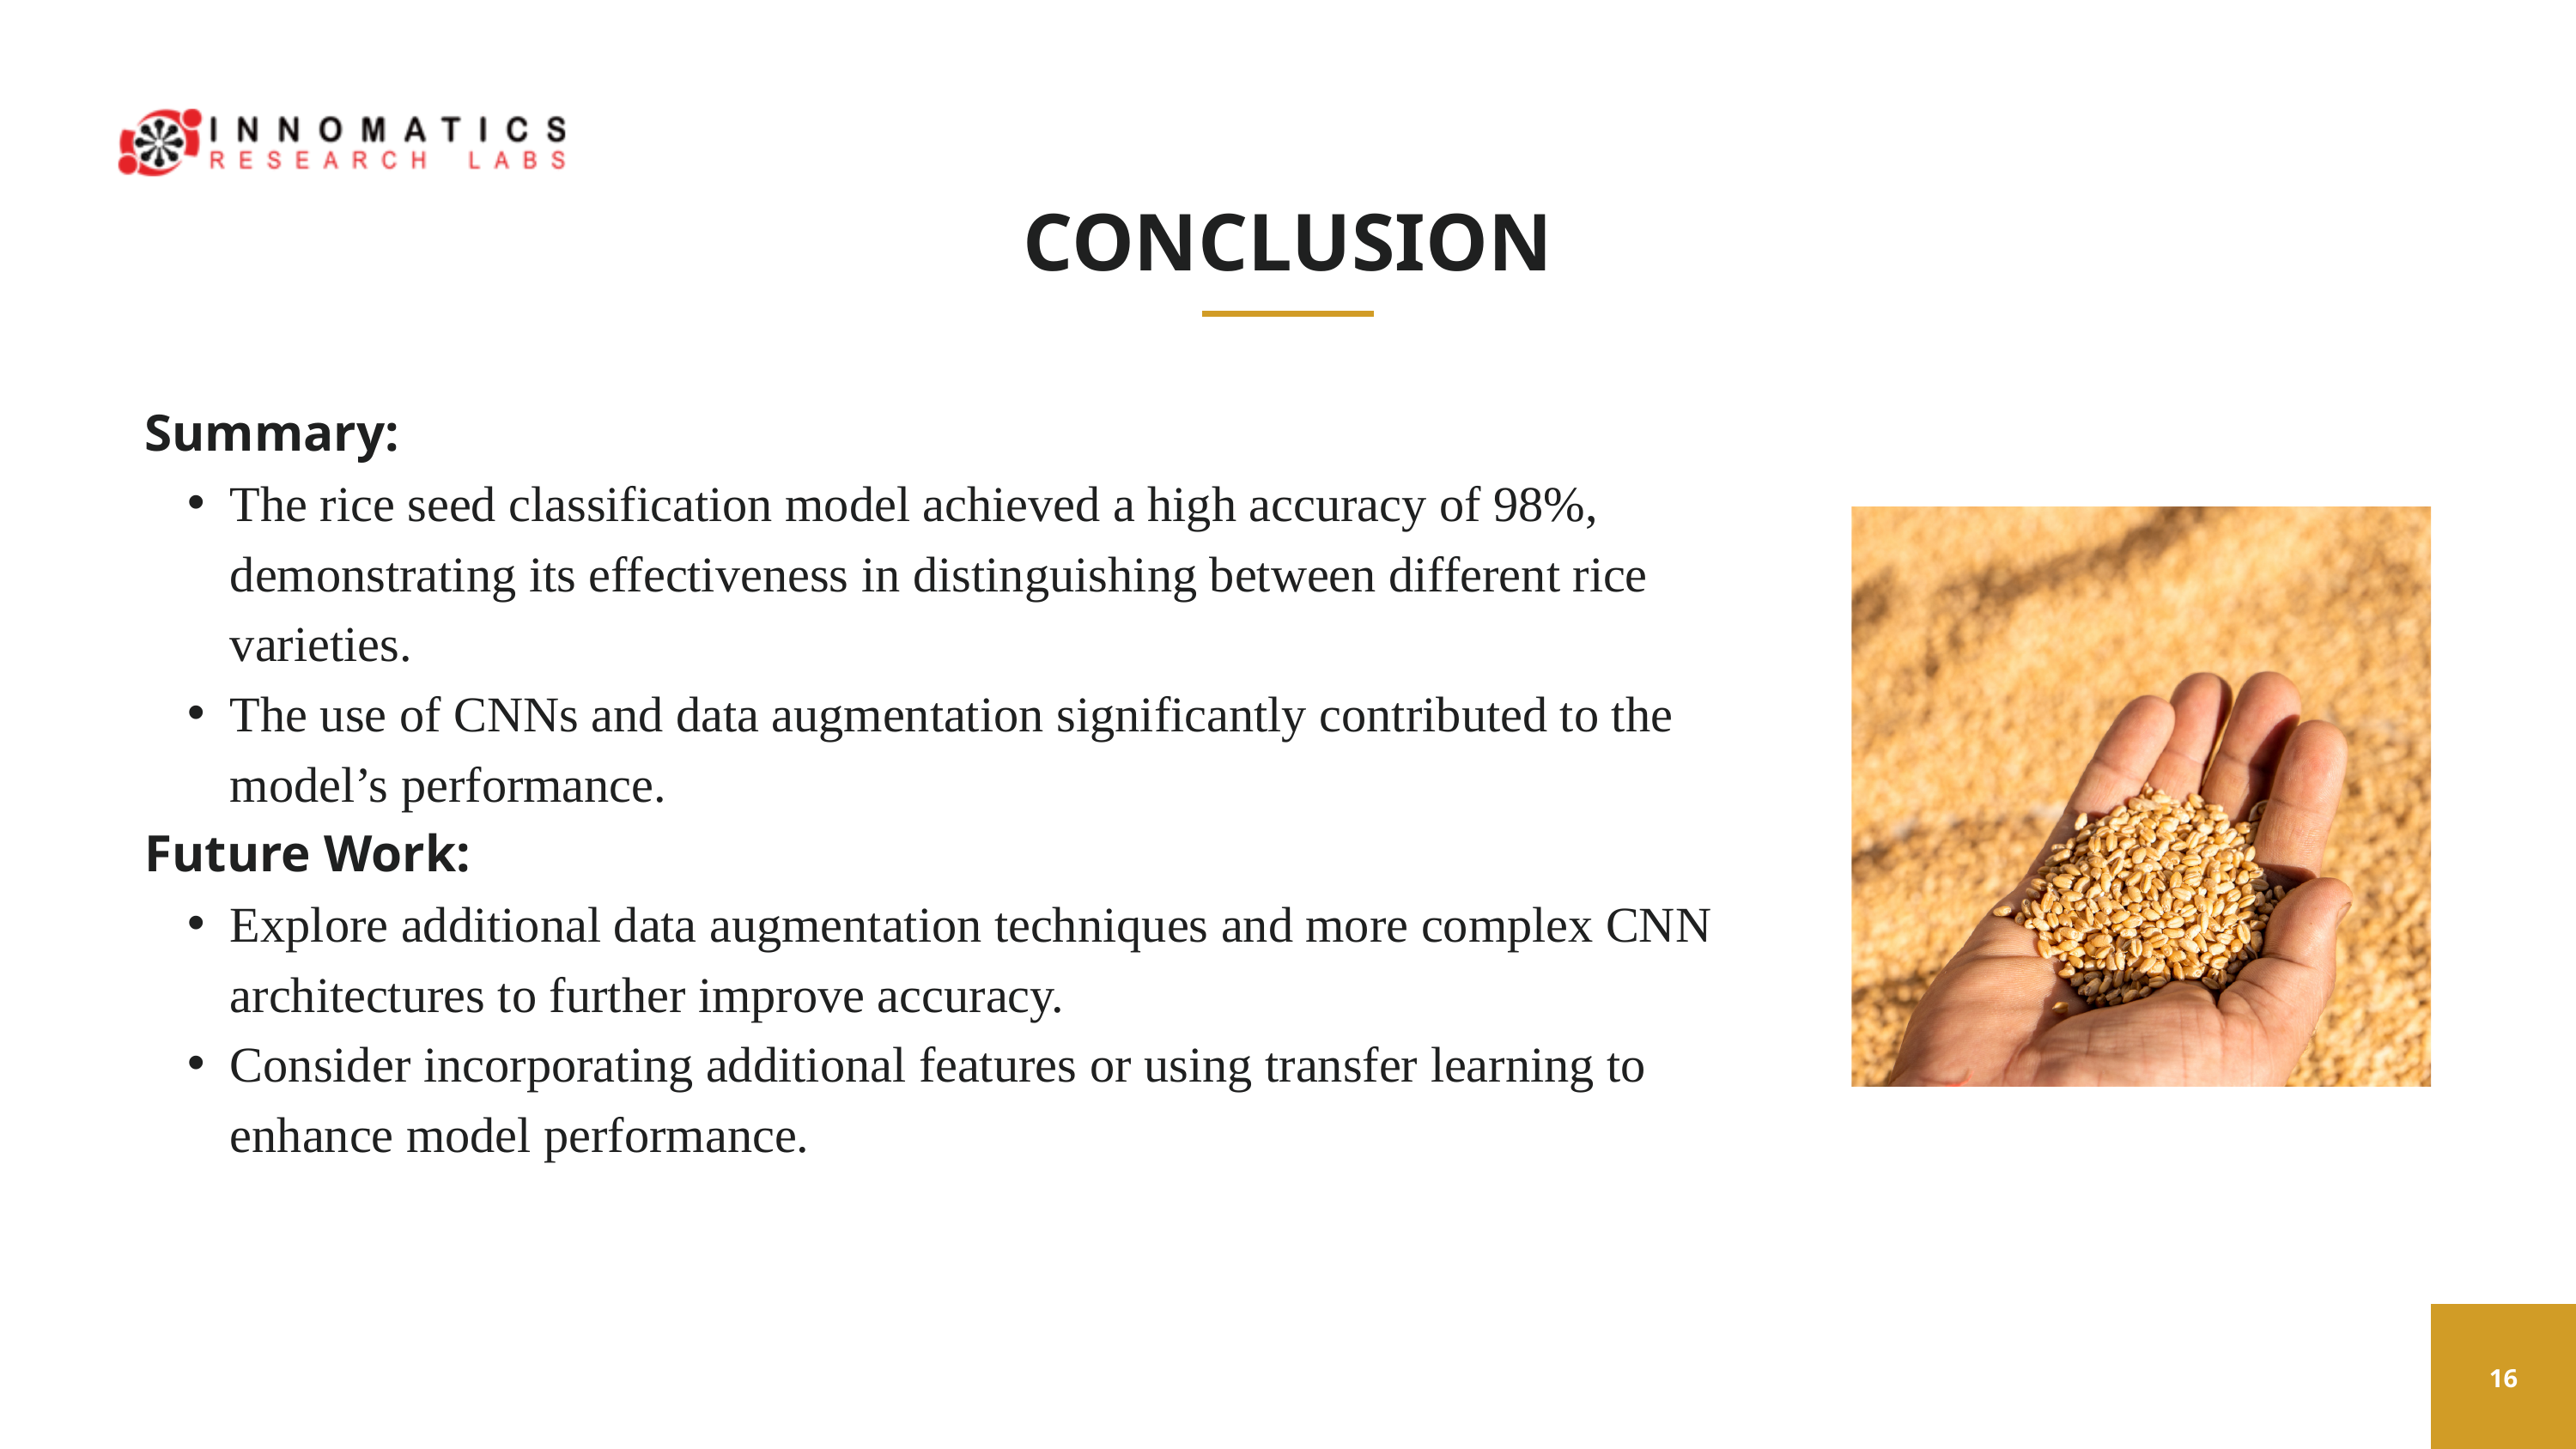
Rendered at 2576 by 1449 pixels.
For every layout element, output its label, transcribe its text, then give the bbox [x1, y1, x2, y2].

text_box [1201, 310, 1375, 318]
text_box CONCLUSION [849, 185, 1727, 287]
text_box [95, 94, 587, 197]
text_box Summary: The rice seed classification model achieved a high accuracy of 98%, demonstrating its effectiveness in distinguishing between different rice varieties. The use of CNNs and data augmentation significantly contributed to the model’s performance. Future Work: Explore additional data augmentation techniques and more complex CNN architectures to further improve accuracy. Consider incorporating additional features or using transfer learning to enhance model performance. [144, 321, 1746, 1303]
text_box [2430, 1303, 2576, 1449]
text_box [1850, 506, 2432, 1087]
